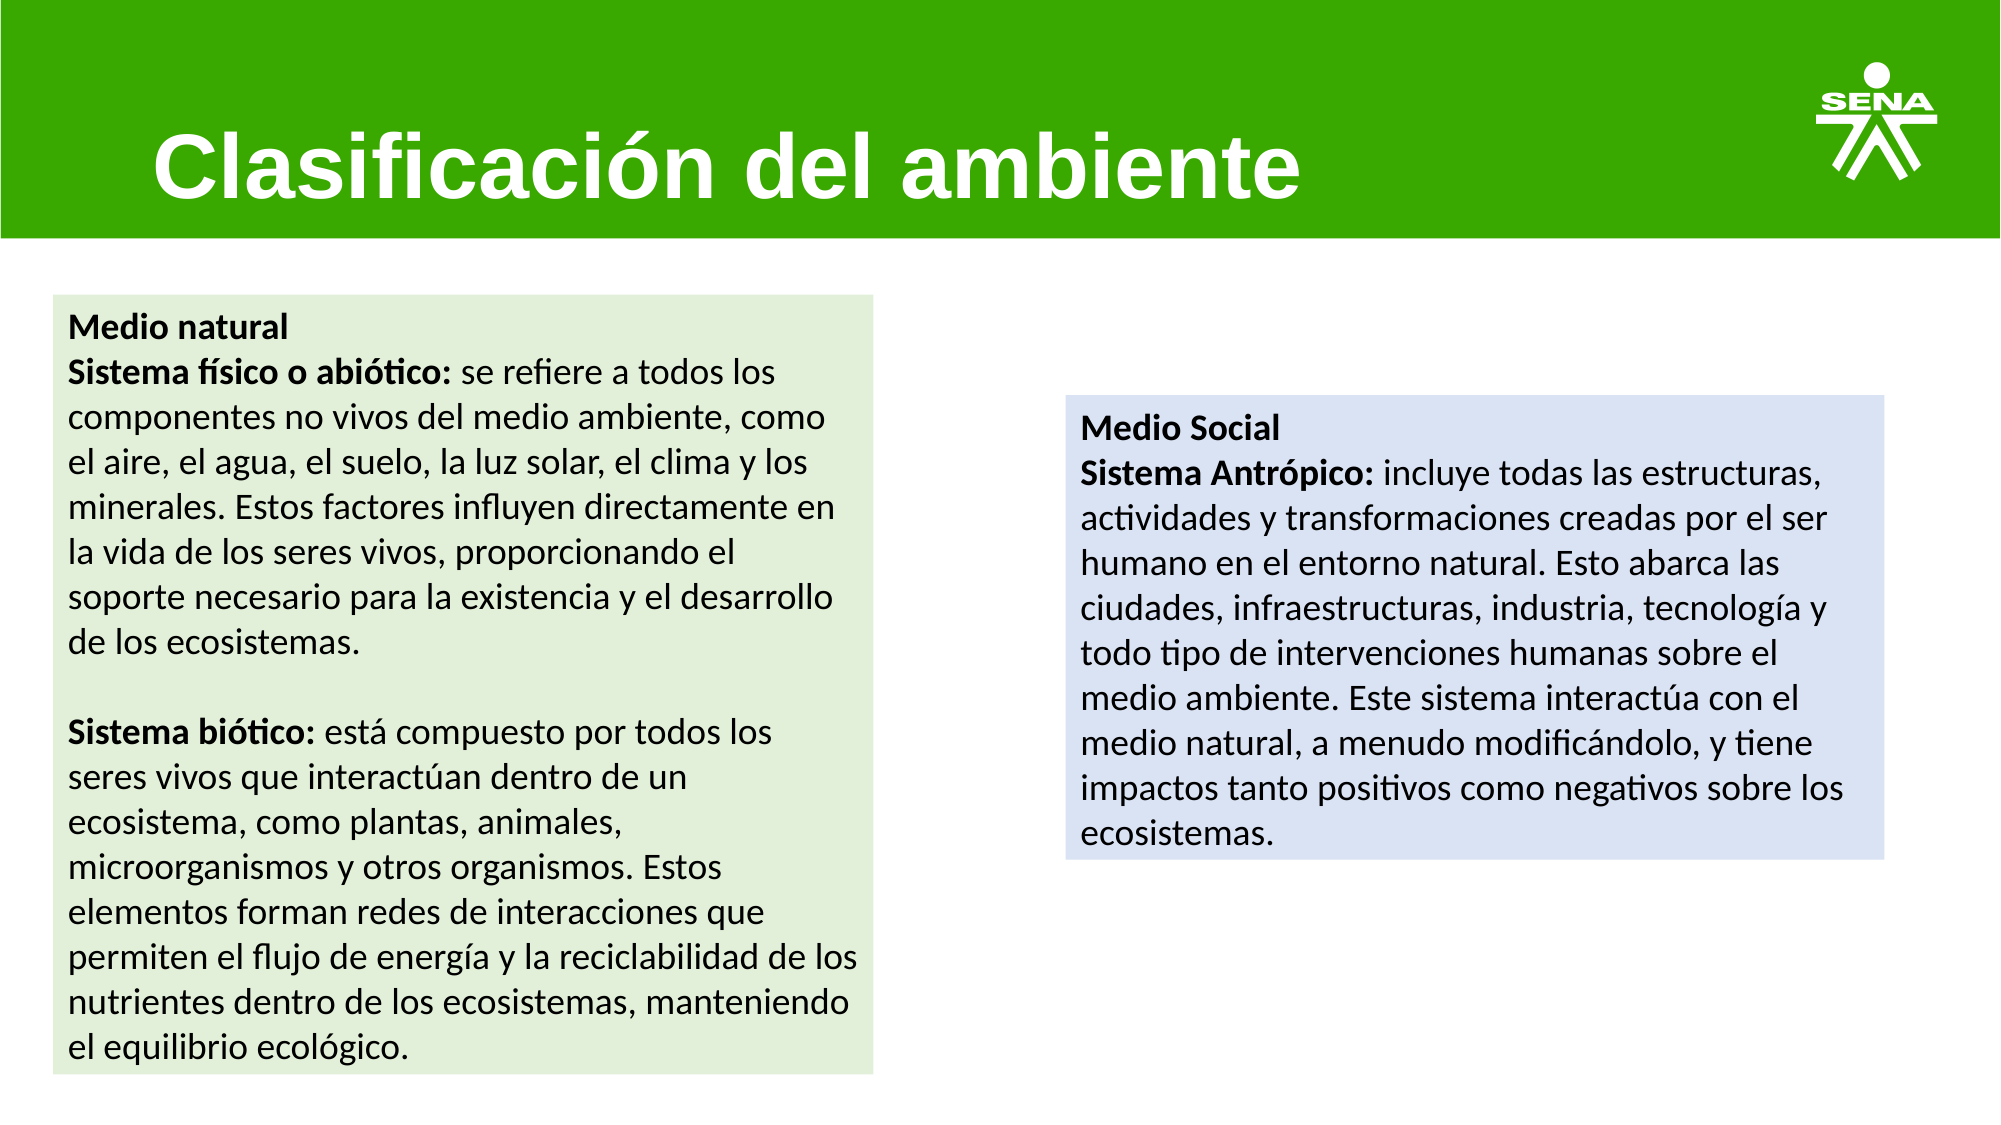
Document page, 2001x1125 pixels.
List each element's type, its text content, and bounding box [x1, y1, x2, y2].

text_box Medio Social Sistema Antrópico: incluye todas las estructuras, actividades y transformaciones creadas por el ser humano en el entorno natural. Esto abarca las ciudades, infraestructuras, industria, tecnología y todo tipo de intervenciones humanas sobre el medio ambiente. Este sistema interactúa con el medio natural, a menudo modificándolo, y tiene impactos tanto positivos como negativos sobre los ecosistemas. [1065, 395, 1885, 860]
picture [0, 0, 2001, 1125]
title Clasificación del ambiente [137, 59, 1863, 278]
text_box Medio natural Sistema físico o abiótico: se refiere a todos los componentes no vivos del medio ambiente, como el aire, el agua, el suelo, la luz solar, el clima y los minerales. Estos factores influyen directamente en la vida de los seres vivos, proporcionando el soporte necesario para la existencia y el desarrollo de los ecosistemas. Sistema biótico: está compuesto por todos los seres vivos que interactúan dentro de un ecosistema, como plantas, animales, microorganismos y otros organismos. Estos elementos forman redes de interacciones que permiten el flujo de energía y la reciclabilidad de los nutrientes dentro de los ecosistemas, manteniendo el equilibrio ecológico. [53, 294, 874, 1075]
